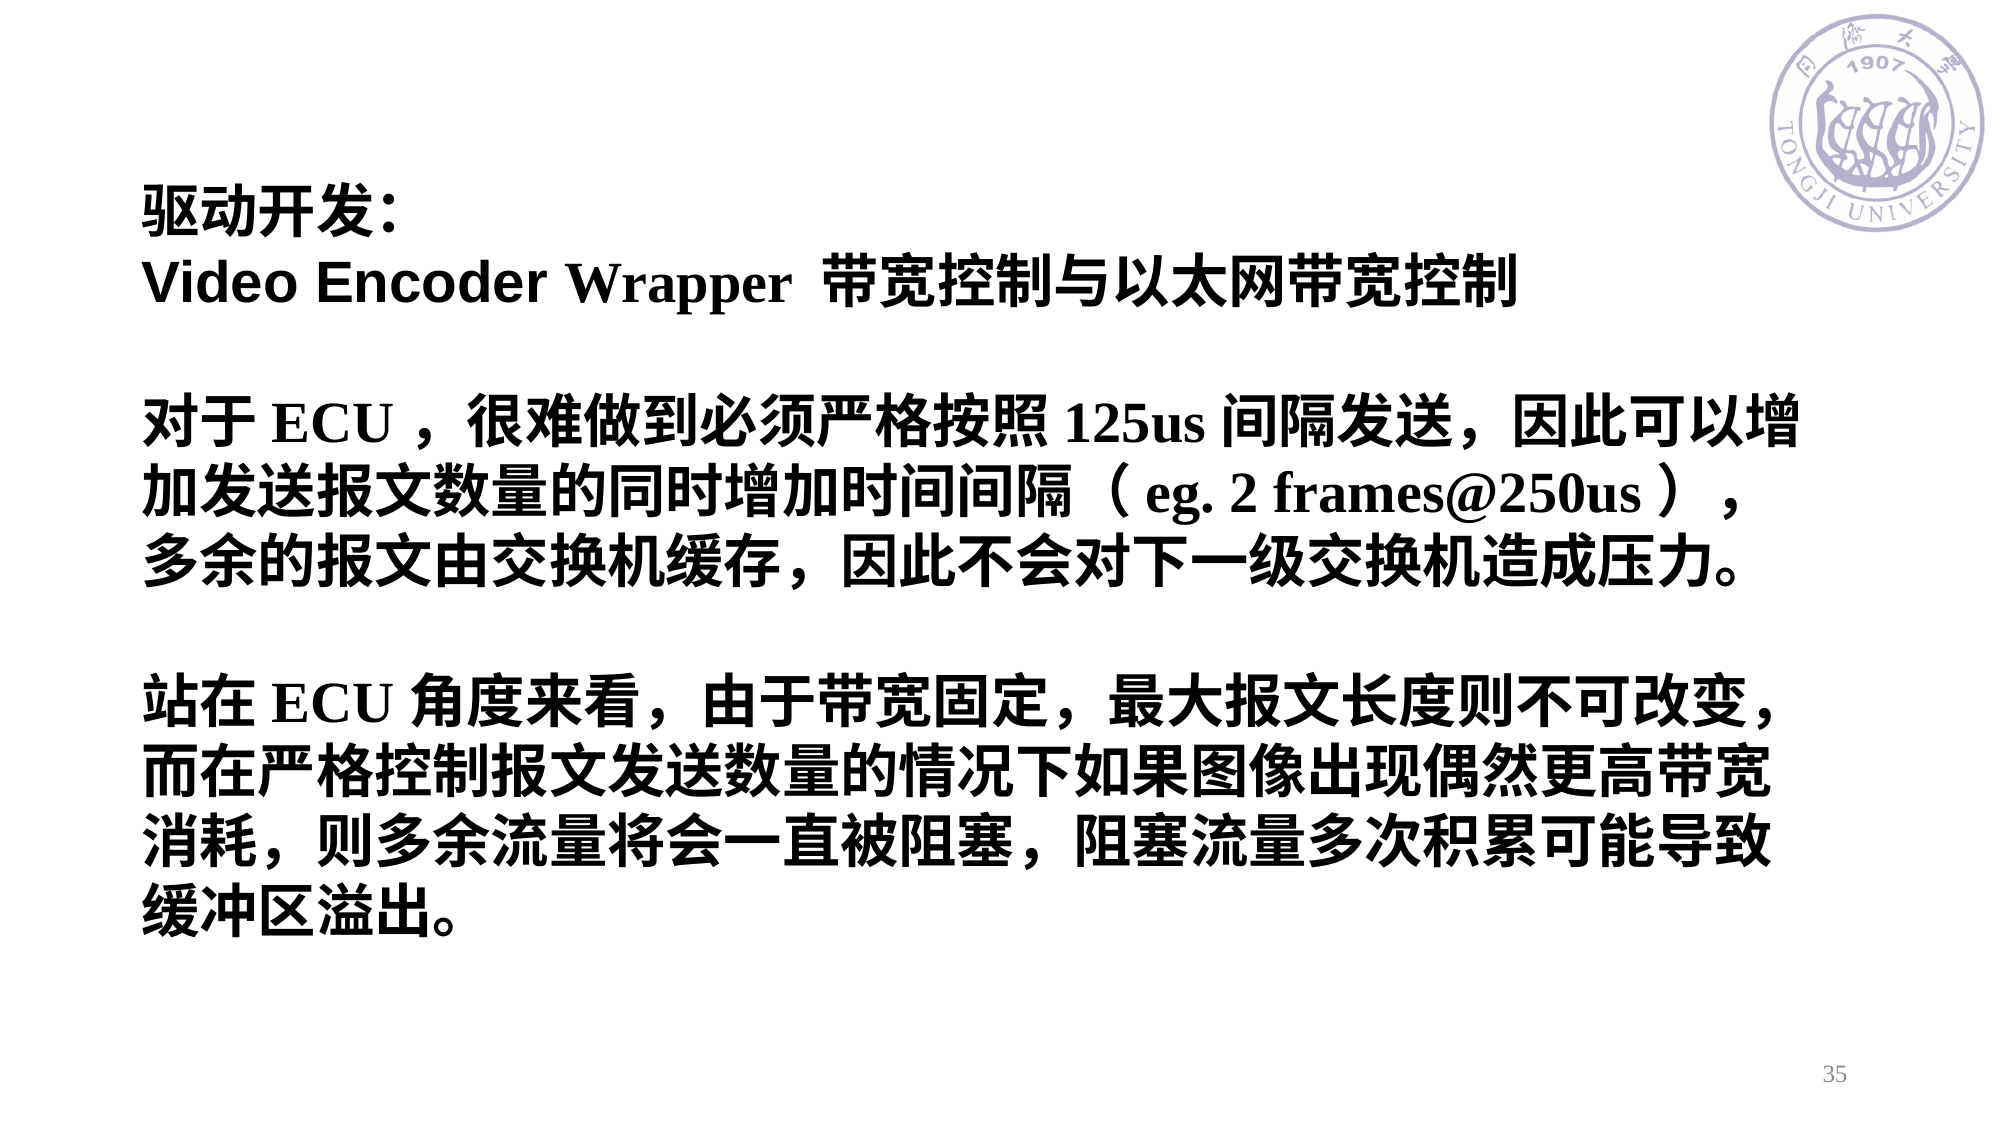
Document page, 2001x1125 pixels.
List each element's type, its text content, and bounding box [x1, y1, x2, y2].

text_box 驱动开发： Video Encoder Wrapper 带宽控制与以太网带宽控制 对于ECU，很难做到必须严格按照125us间隔发送，因此可以增加发送报文数量的同时增加时间间隔（eg. 2 frames@250us），多余的报文由交换机缓存，因此不会对下一级交换机造成压力。 站在ECU角度来看，由于带宽固定，最大报文长度则不可改变，而在严格控制报文发送数量的情况下如果图像出现偶然更高带宽消耗，则多余流量将会一直被阻塞，阻塞流量多次积累可能导致缓冲区溢出。 [78, 117, 1874, 1125]
slide_number 35 [1812, 1042, 1863, 1103]
